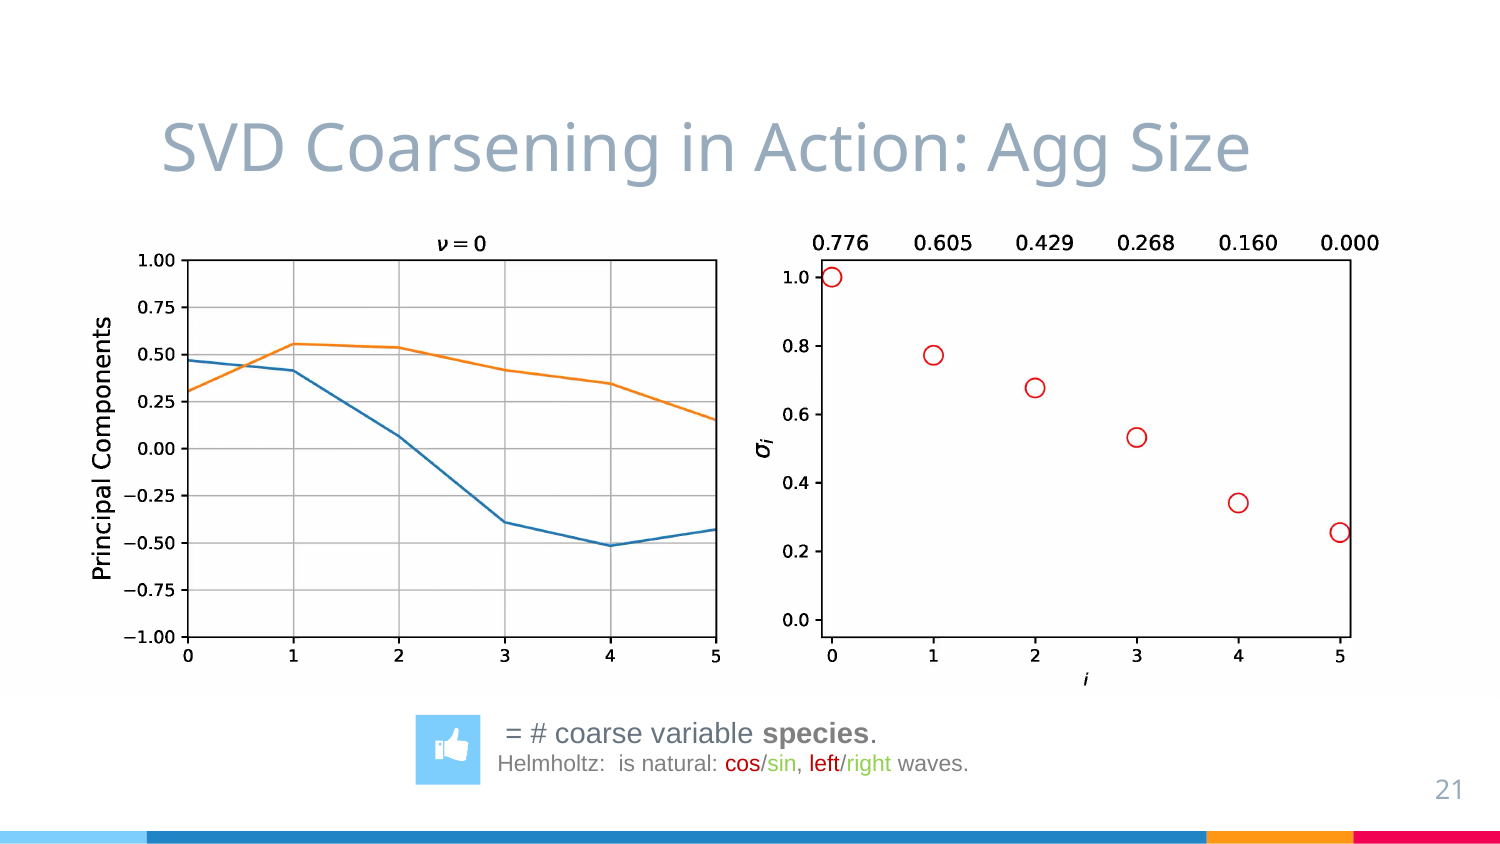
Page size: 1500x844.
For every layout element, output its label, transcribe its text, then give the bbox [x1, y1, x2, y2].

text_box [0, 199, 1500, 700]
text_box 21 [1391, 757, 1482, 809]
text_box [415, 714, 481, 785]
